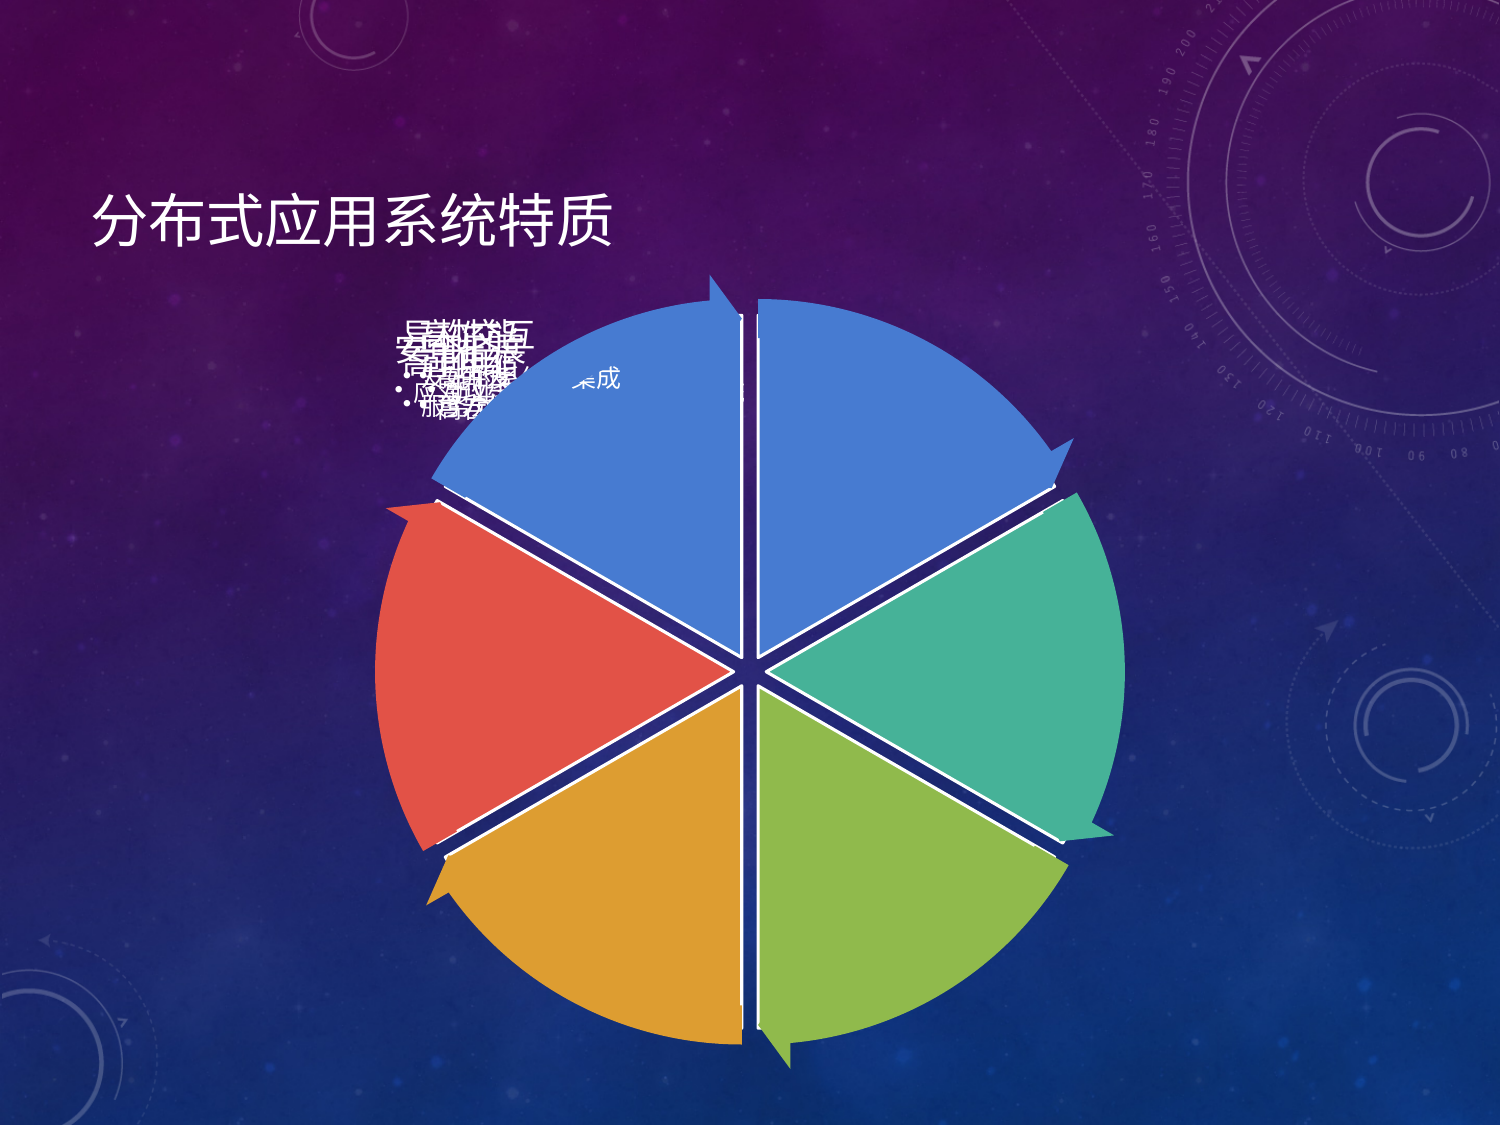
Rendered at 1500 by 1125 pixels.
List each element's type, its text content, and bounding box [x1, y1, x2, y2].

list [76, 266, 1424, 1083]
picture [0, 0, 1500, 1125]
title 分布式应用系统特质 [75, 99, 1350, 268]
